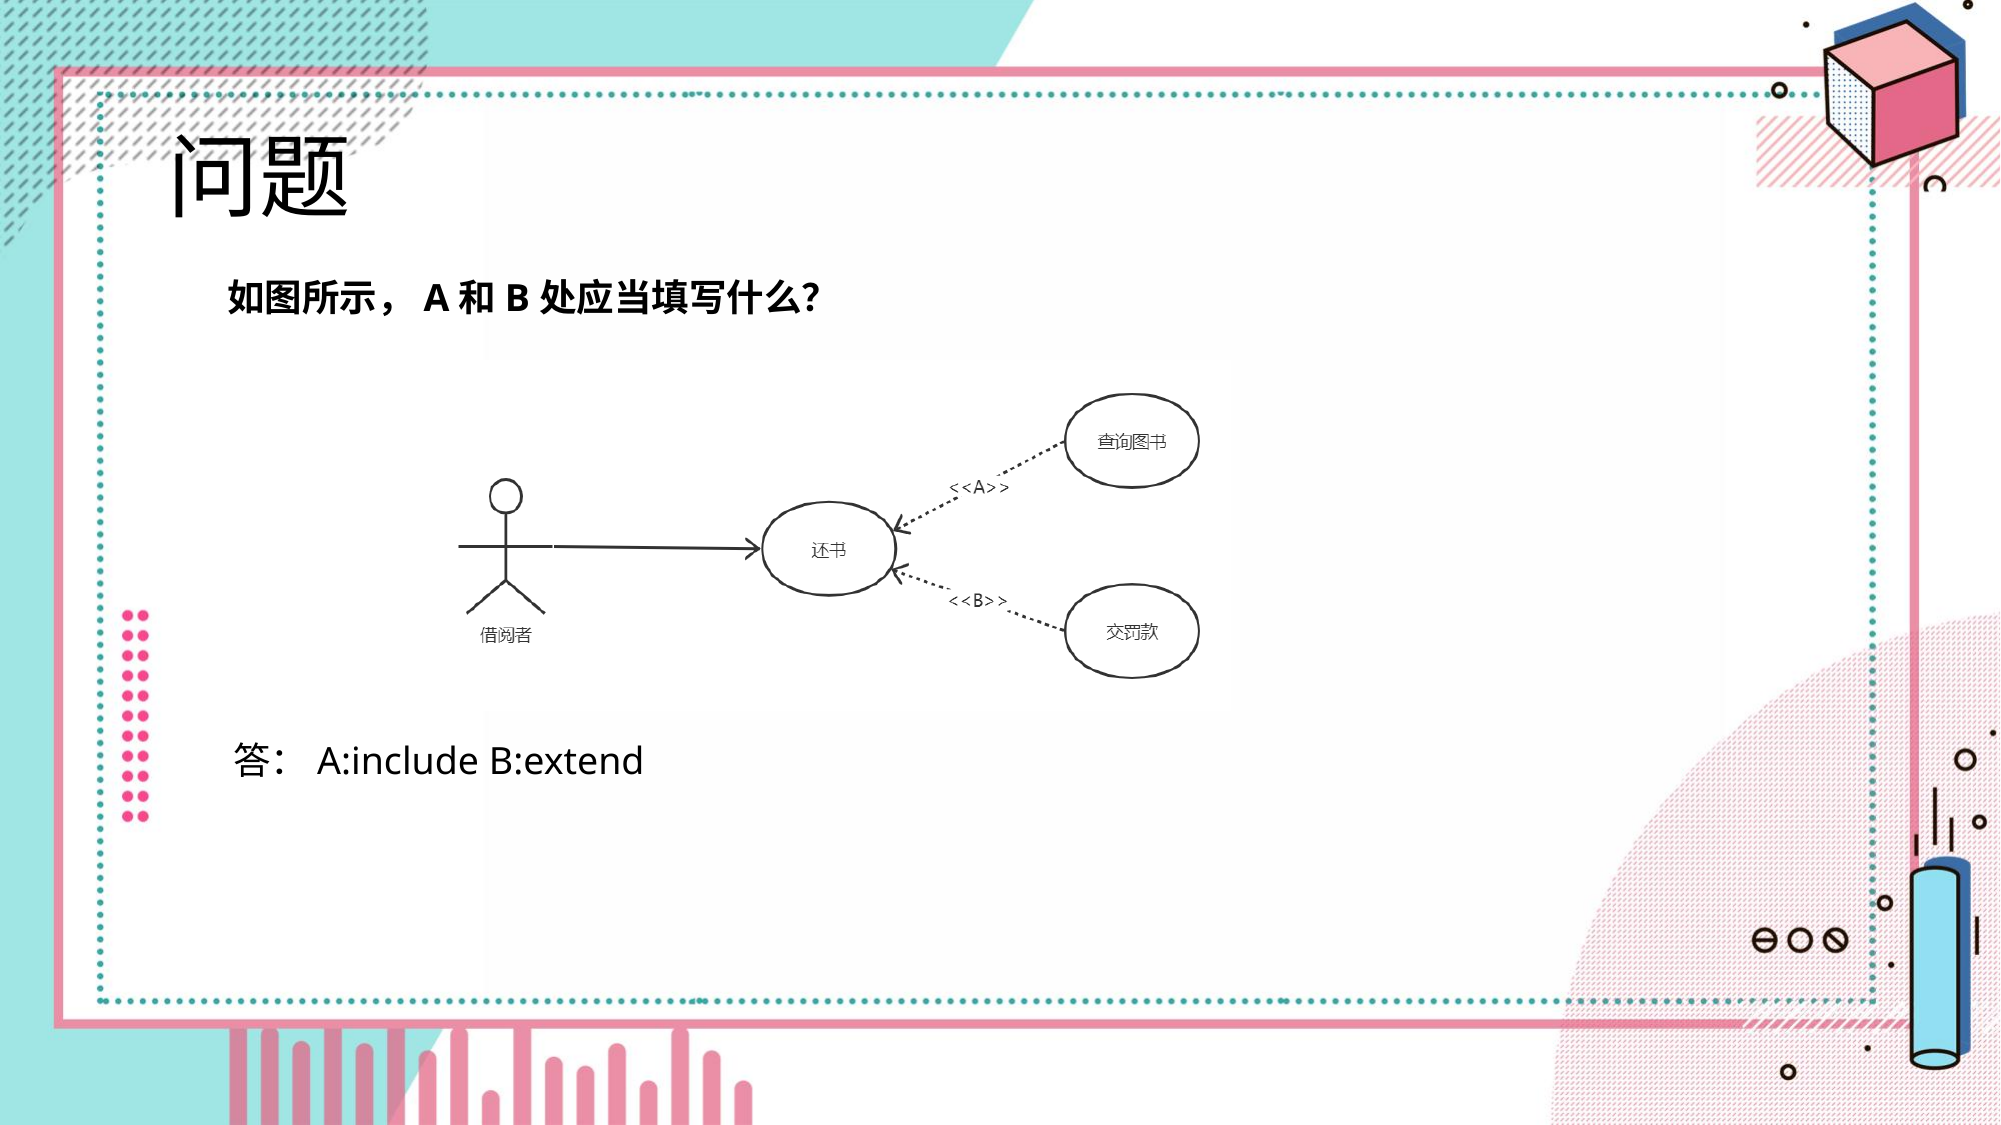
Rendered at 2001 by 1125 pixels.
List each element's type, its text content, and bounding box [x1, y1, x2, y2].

picture [0, 0, 2001, 1125]
list 如图所示，A和B处应当填写什么？ [174, 271, 1900, 986]
text_box 答：A:include B:extend [174, 729, 1617, 790]
title 问题 [152, 72, 1878, 290]
